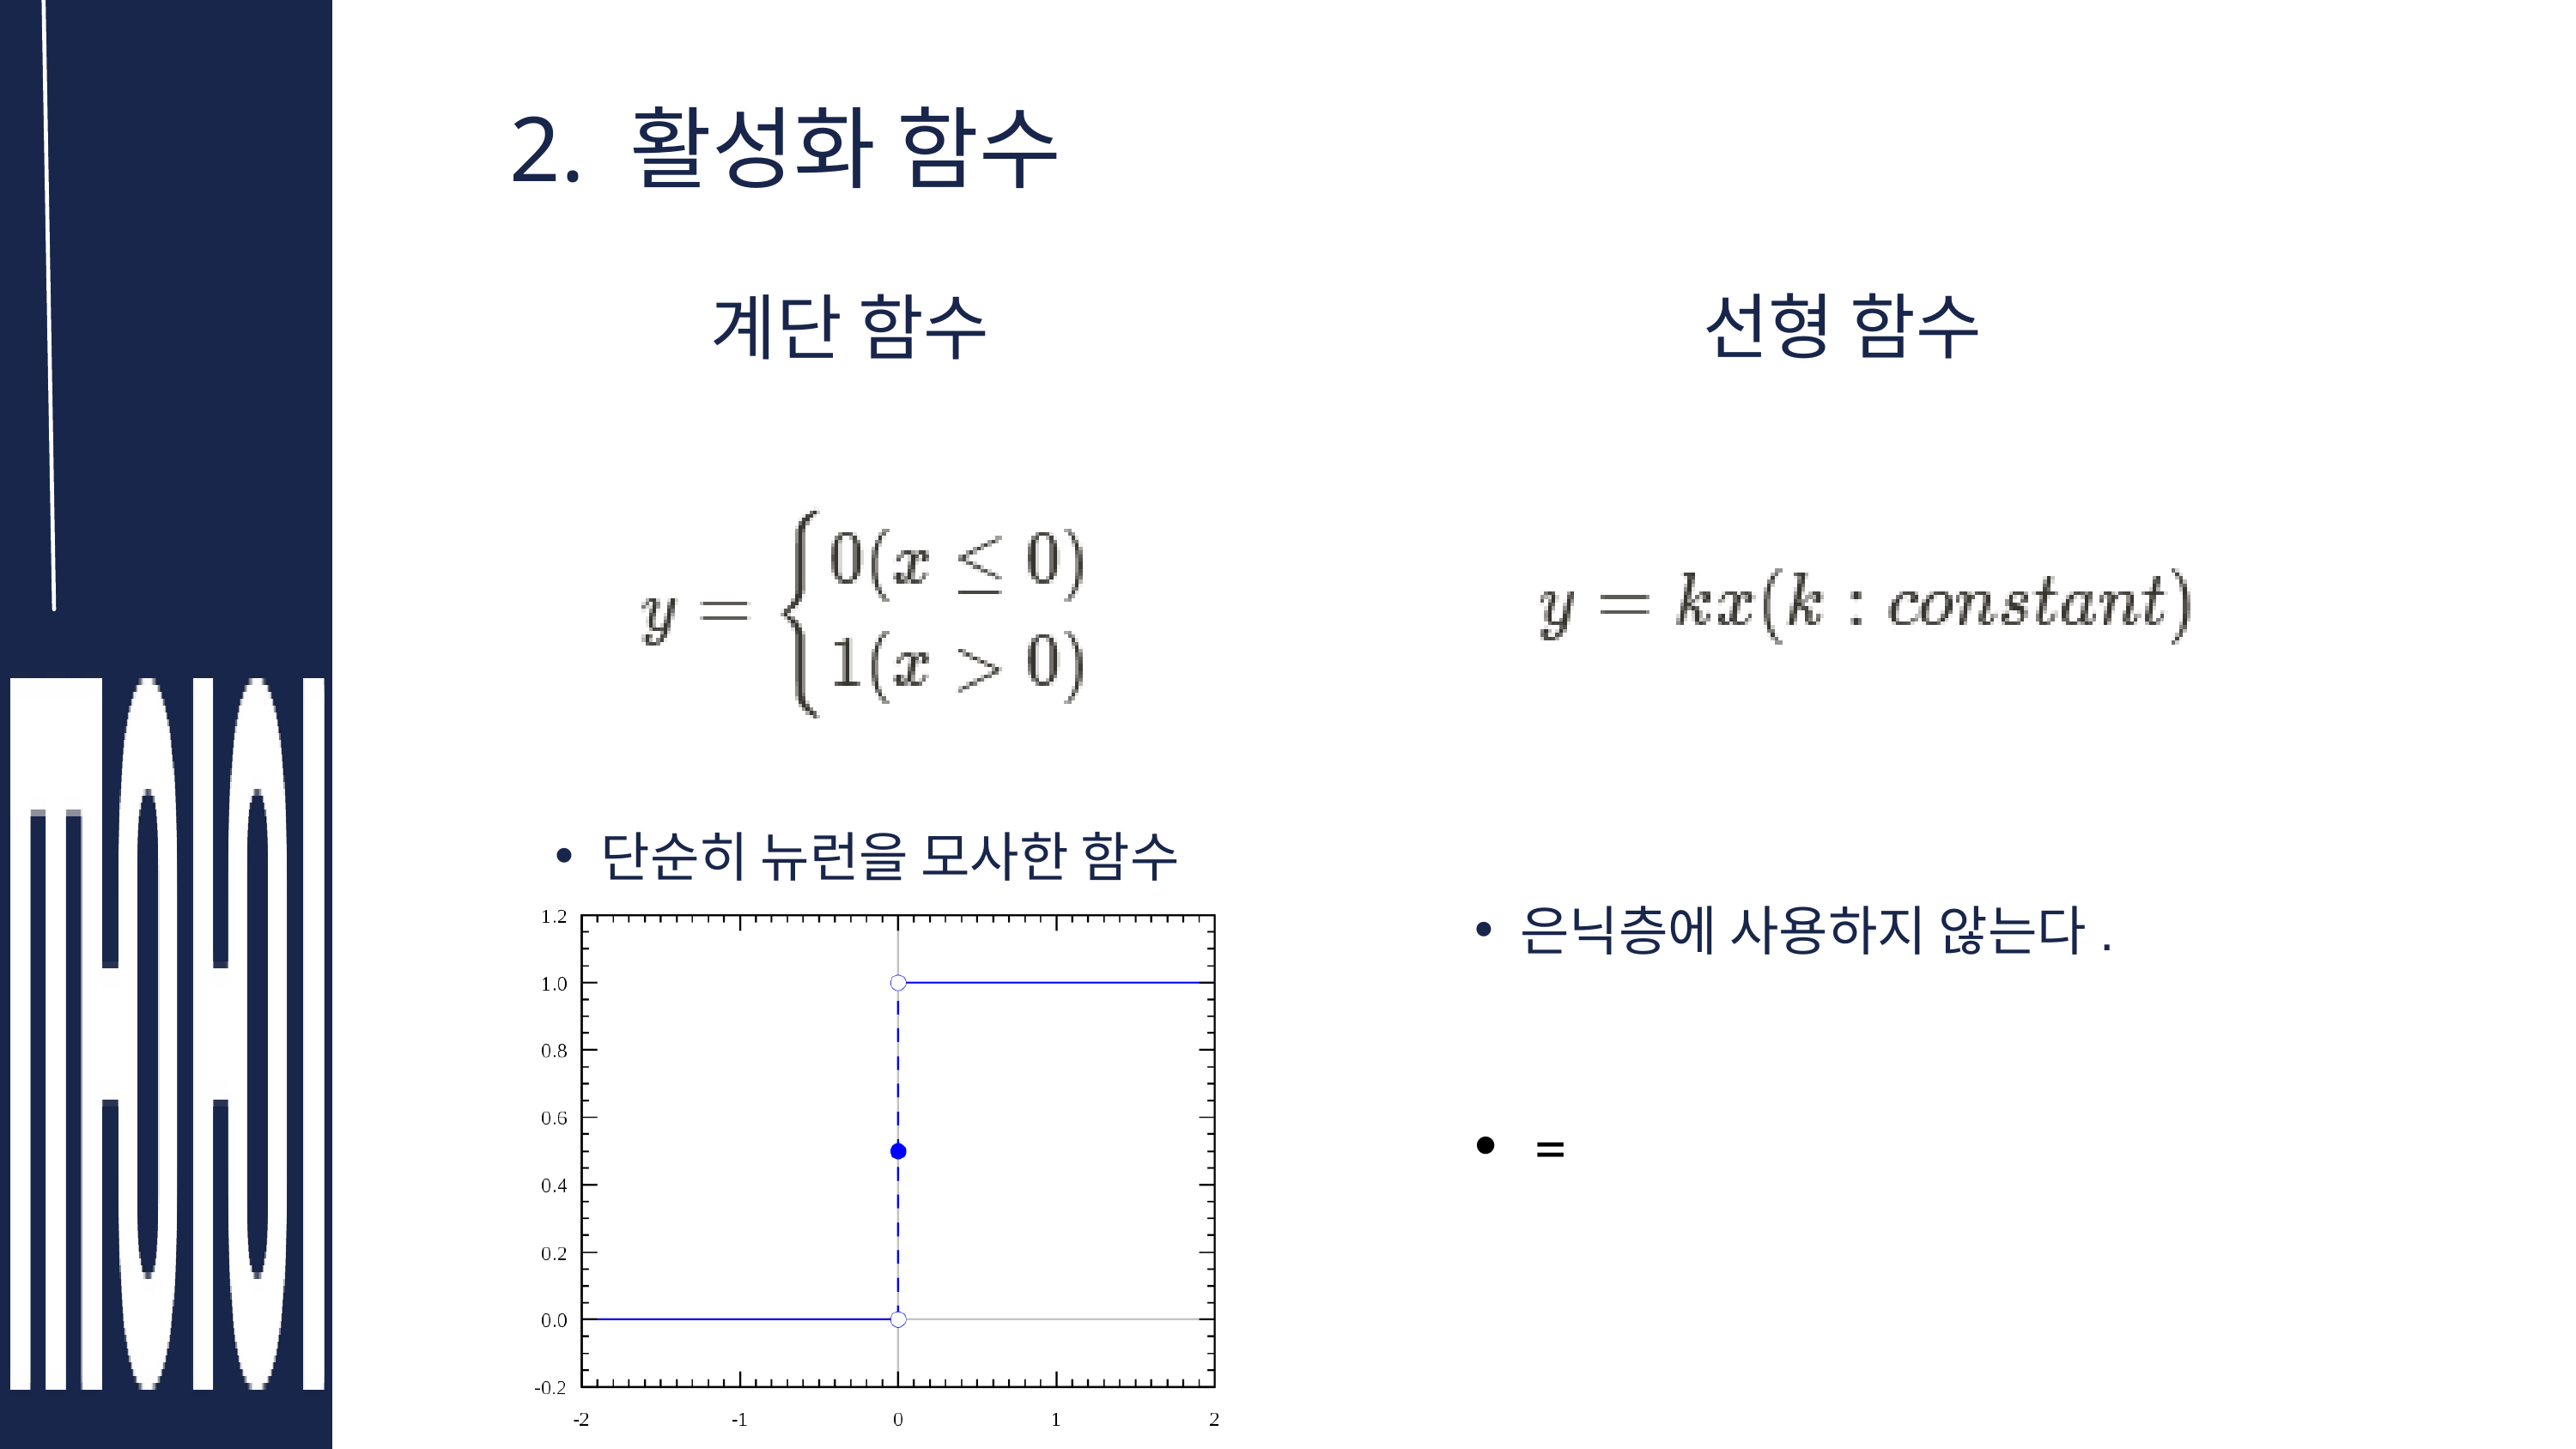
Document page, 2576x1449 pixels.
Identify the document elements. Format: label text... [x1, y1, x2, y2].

text_box 단순히 뉴런을 모사한 함수 [509, 813, 1425, 888]
text_box 선형 함수 [1703, 268, 2021, 367]
text_box [584, 449, 1156, 773]
picture [509, 886, 1260, 1449]
text_box [1473, 501, 2251, 724]
text_box 계단 함수 [710, 269, 1030, 368]
text_box 2. 활성화 함수 [509, 76, 1887, 200]
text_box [0, 0, 333, 1449]
